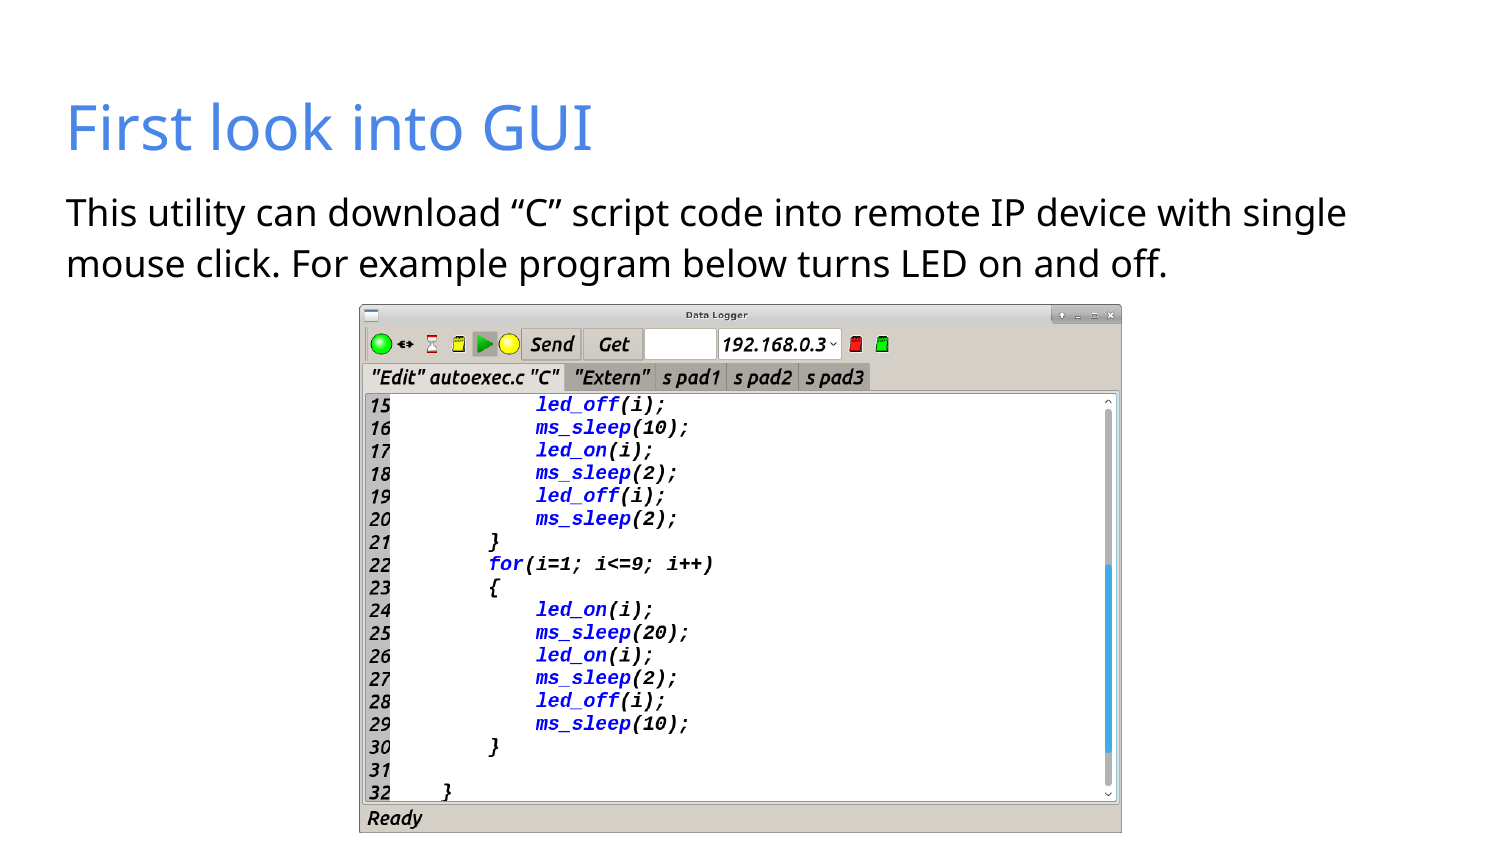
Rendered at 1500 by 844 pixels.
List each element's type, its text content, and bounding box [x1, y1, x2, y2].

picture [359, 303, 1122, 834]
text_box First look into GUI [51, 72, 1449, 166]
text_box This utility can download “C” script code into remote IP device with single mouse click. For example program below turns LED on and off. [51, 166, 1449, 833]
